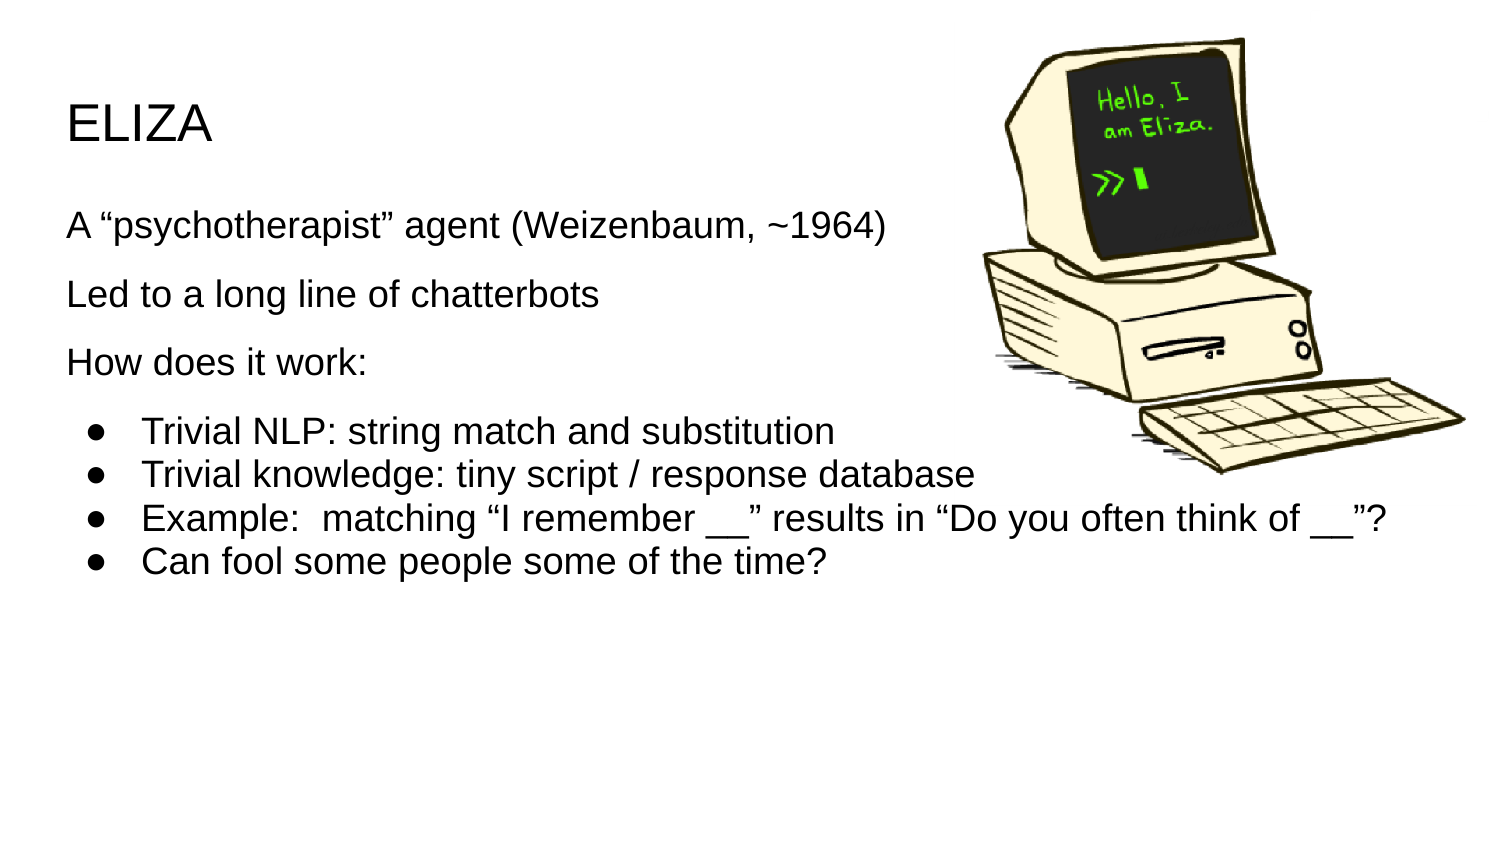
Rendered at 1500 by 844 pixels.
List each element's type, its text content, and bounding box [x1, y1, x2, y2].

title ELIZA [51, 72, 949, 167]
picture [954, 0, 1500, 507]
list A “psychotherapist” agent (Weizenbaum, ~1964) Led to a long line of chatterbots How does it work: Trivial NLP: string match and substitution Trivial knowledge: tiny script / response database Example: matching “I remember __” results in “Do you often think of __”? Can fool some people some of the time? [51, 189, 1449, 750]
